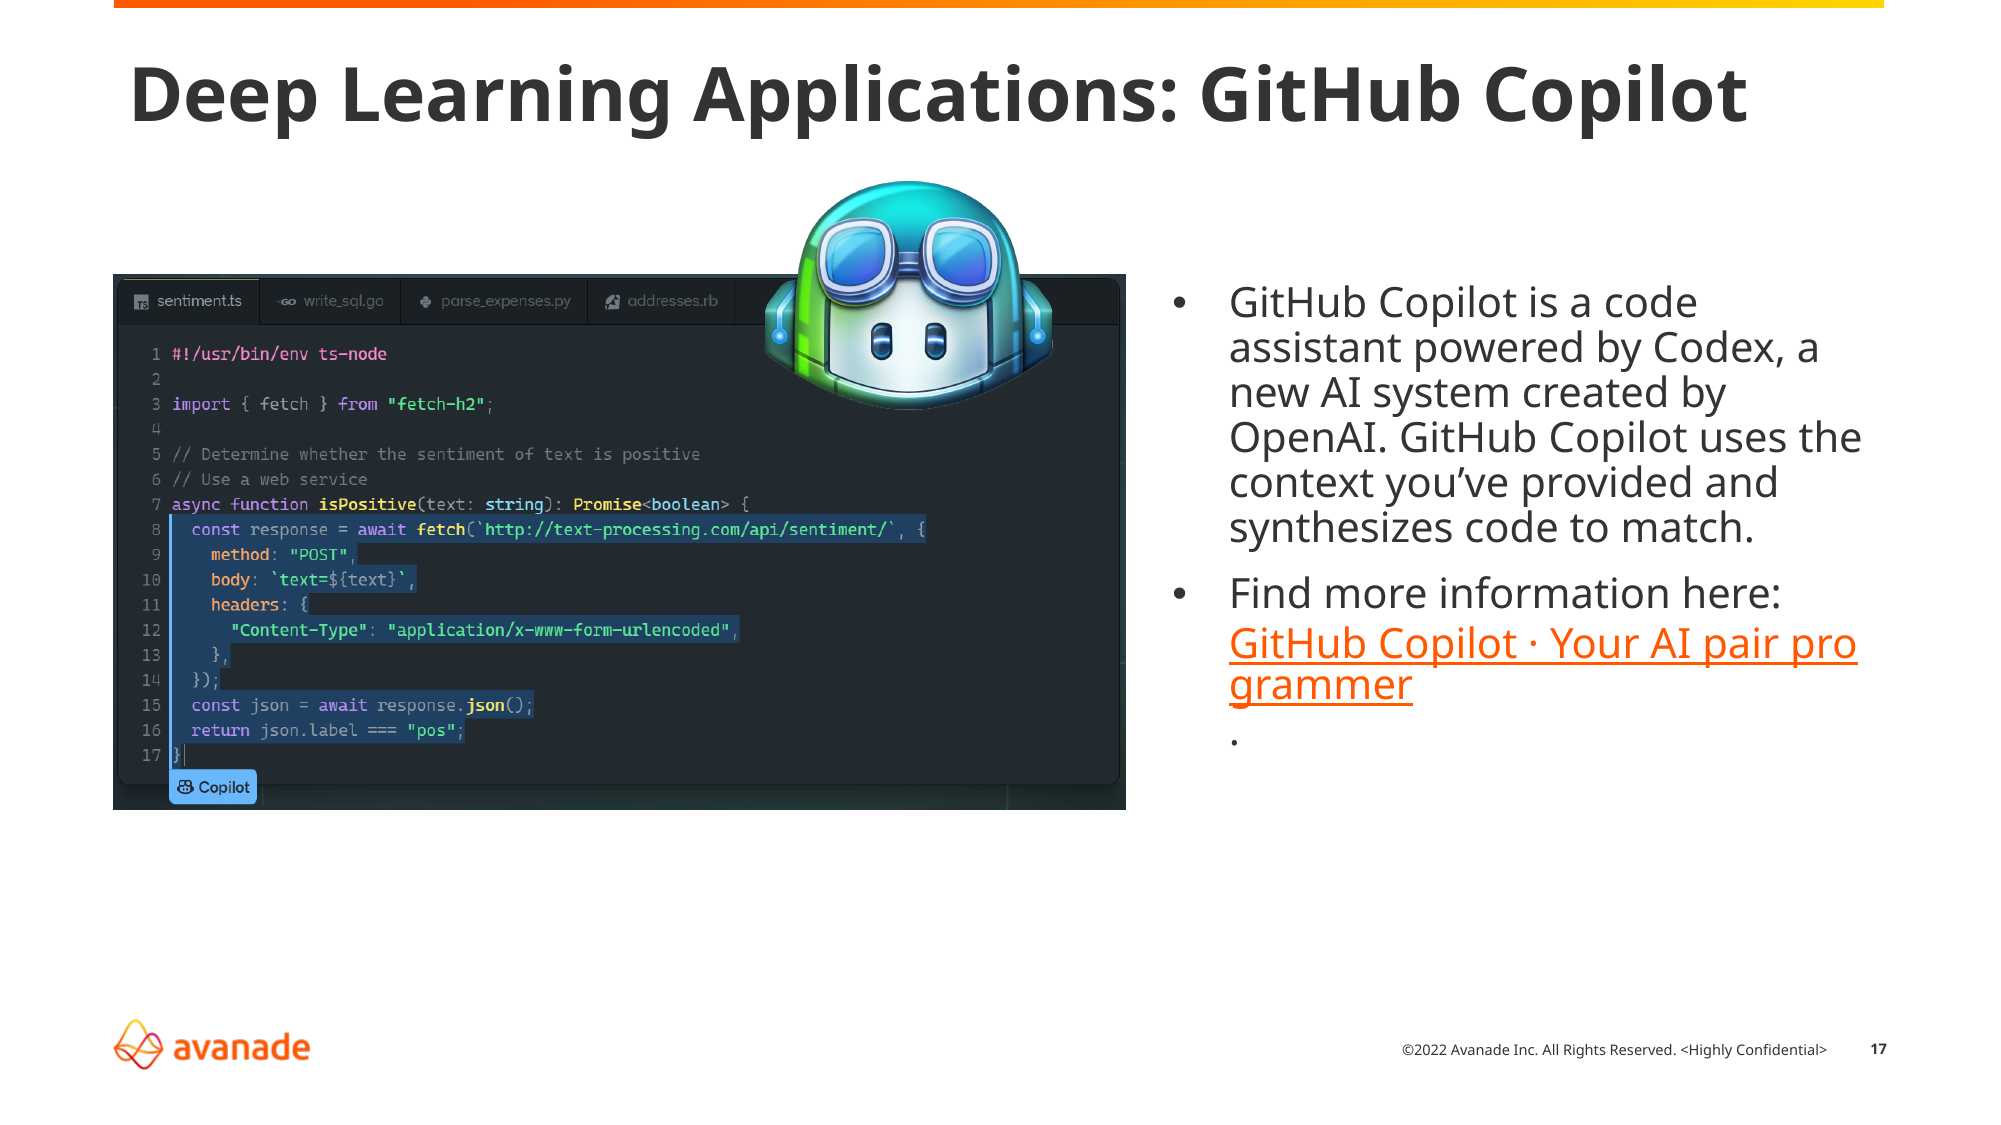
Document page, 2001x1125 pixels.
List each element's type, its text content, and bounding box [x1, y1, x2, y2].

picture [113, 274, 1126, 810]
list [757, 148, 1060, 451]
picture [93, 999, 339, 1090]
text_box GitHub Copilot is a code assistant powered by Codex, a new AI system created by OpenAI. GitHub Copilot uses the context you’ve provided and synthesizes code to match. Find more information here: GitHub Copilot · Your AI pair programmer. [1157, 274, 1883, 810]
text_box Deep Learning Applications: GitHub Copilot [113, 9, 1883, 187]
